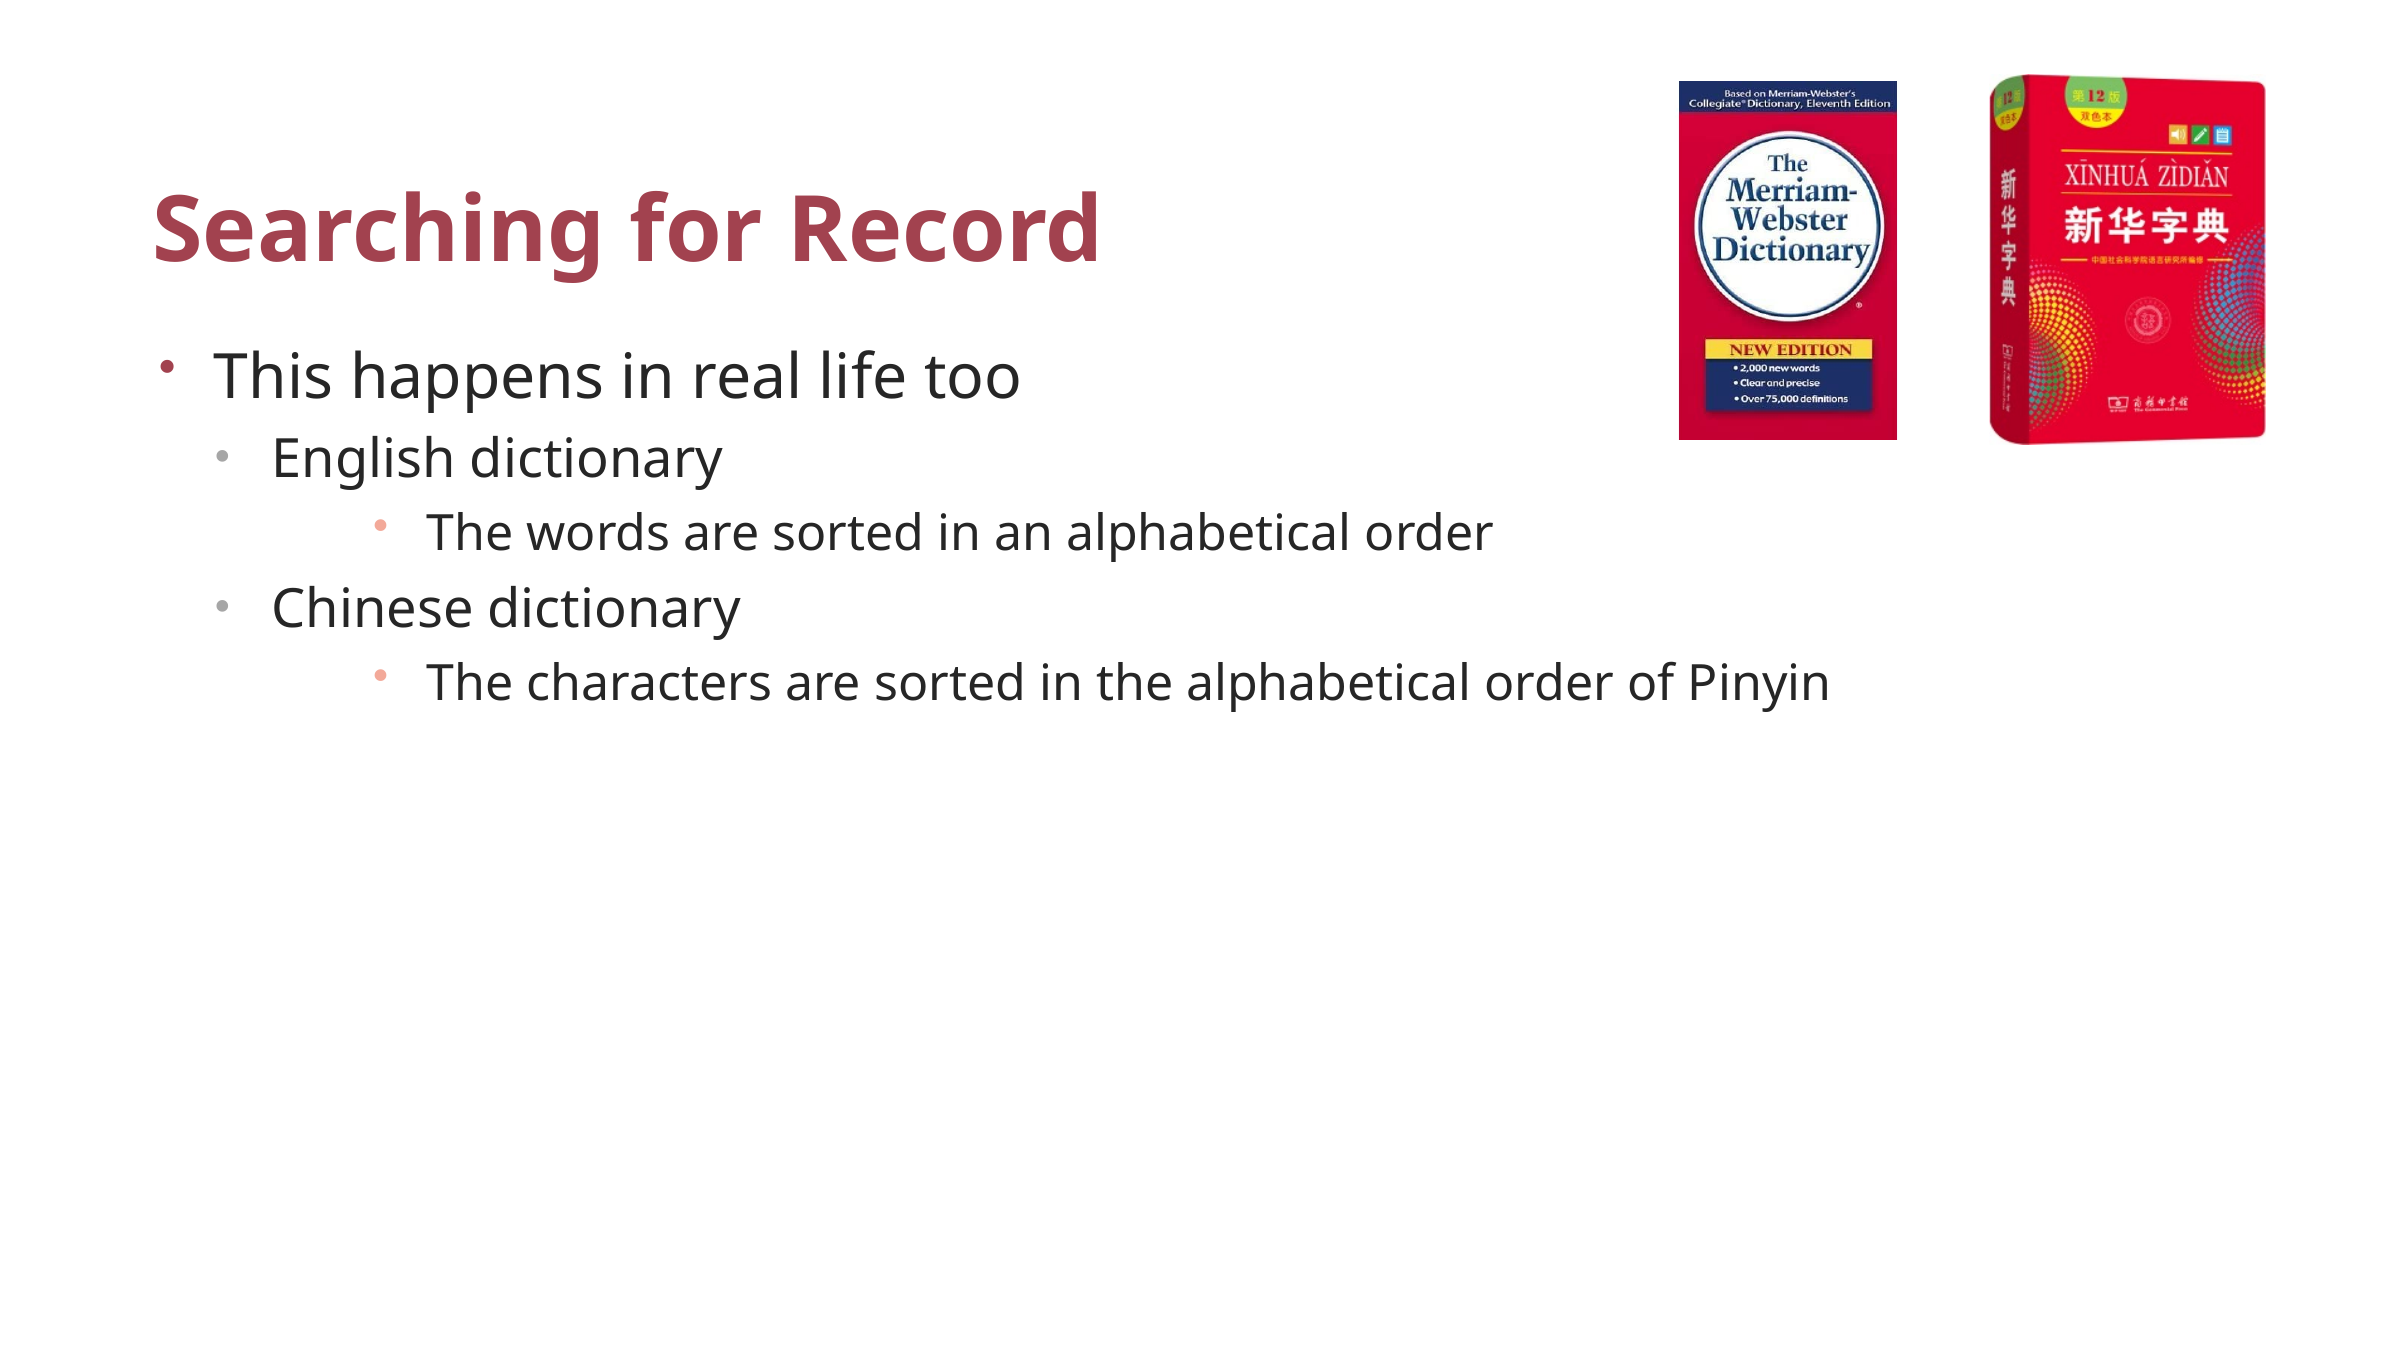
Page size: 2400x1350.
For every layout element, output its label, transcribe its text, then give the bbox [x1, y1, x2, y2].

picture [1674, 81, 1902, 440]
list This happens in real life too English dictionary The words are sorted in an alphabetical order Chinese dictionary The characters are sorted in the alphabetical order of Pinyin [137, 324, 2263, 1200]
title Searching for Record [137, 54, 2263, 288]
picture [1989, 74, 2266, 445]
